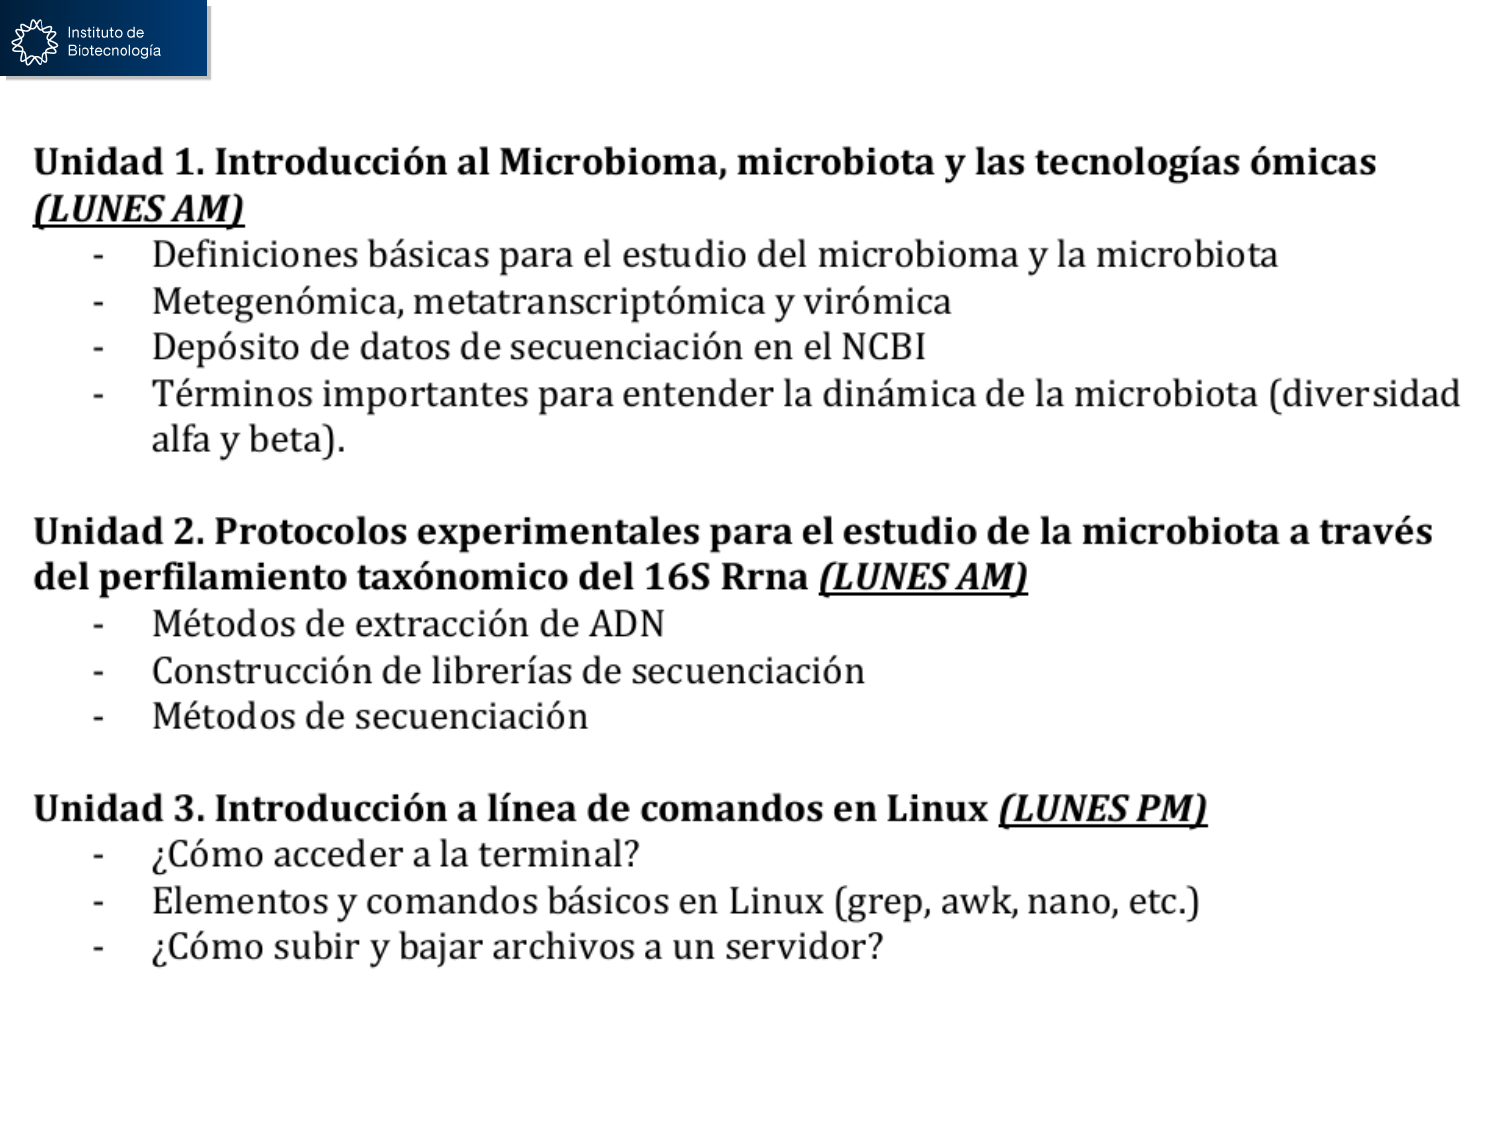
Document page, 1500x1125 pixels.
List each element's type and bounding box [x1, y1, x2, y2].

picture [14, 134, 1486, 992]
picture [0, 0, 207, 77]
